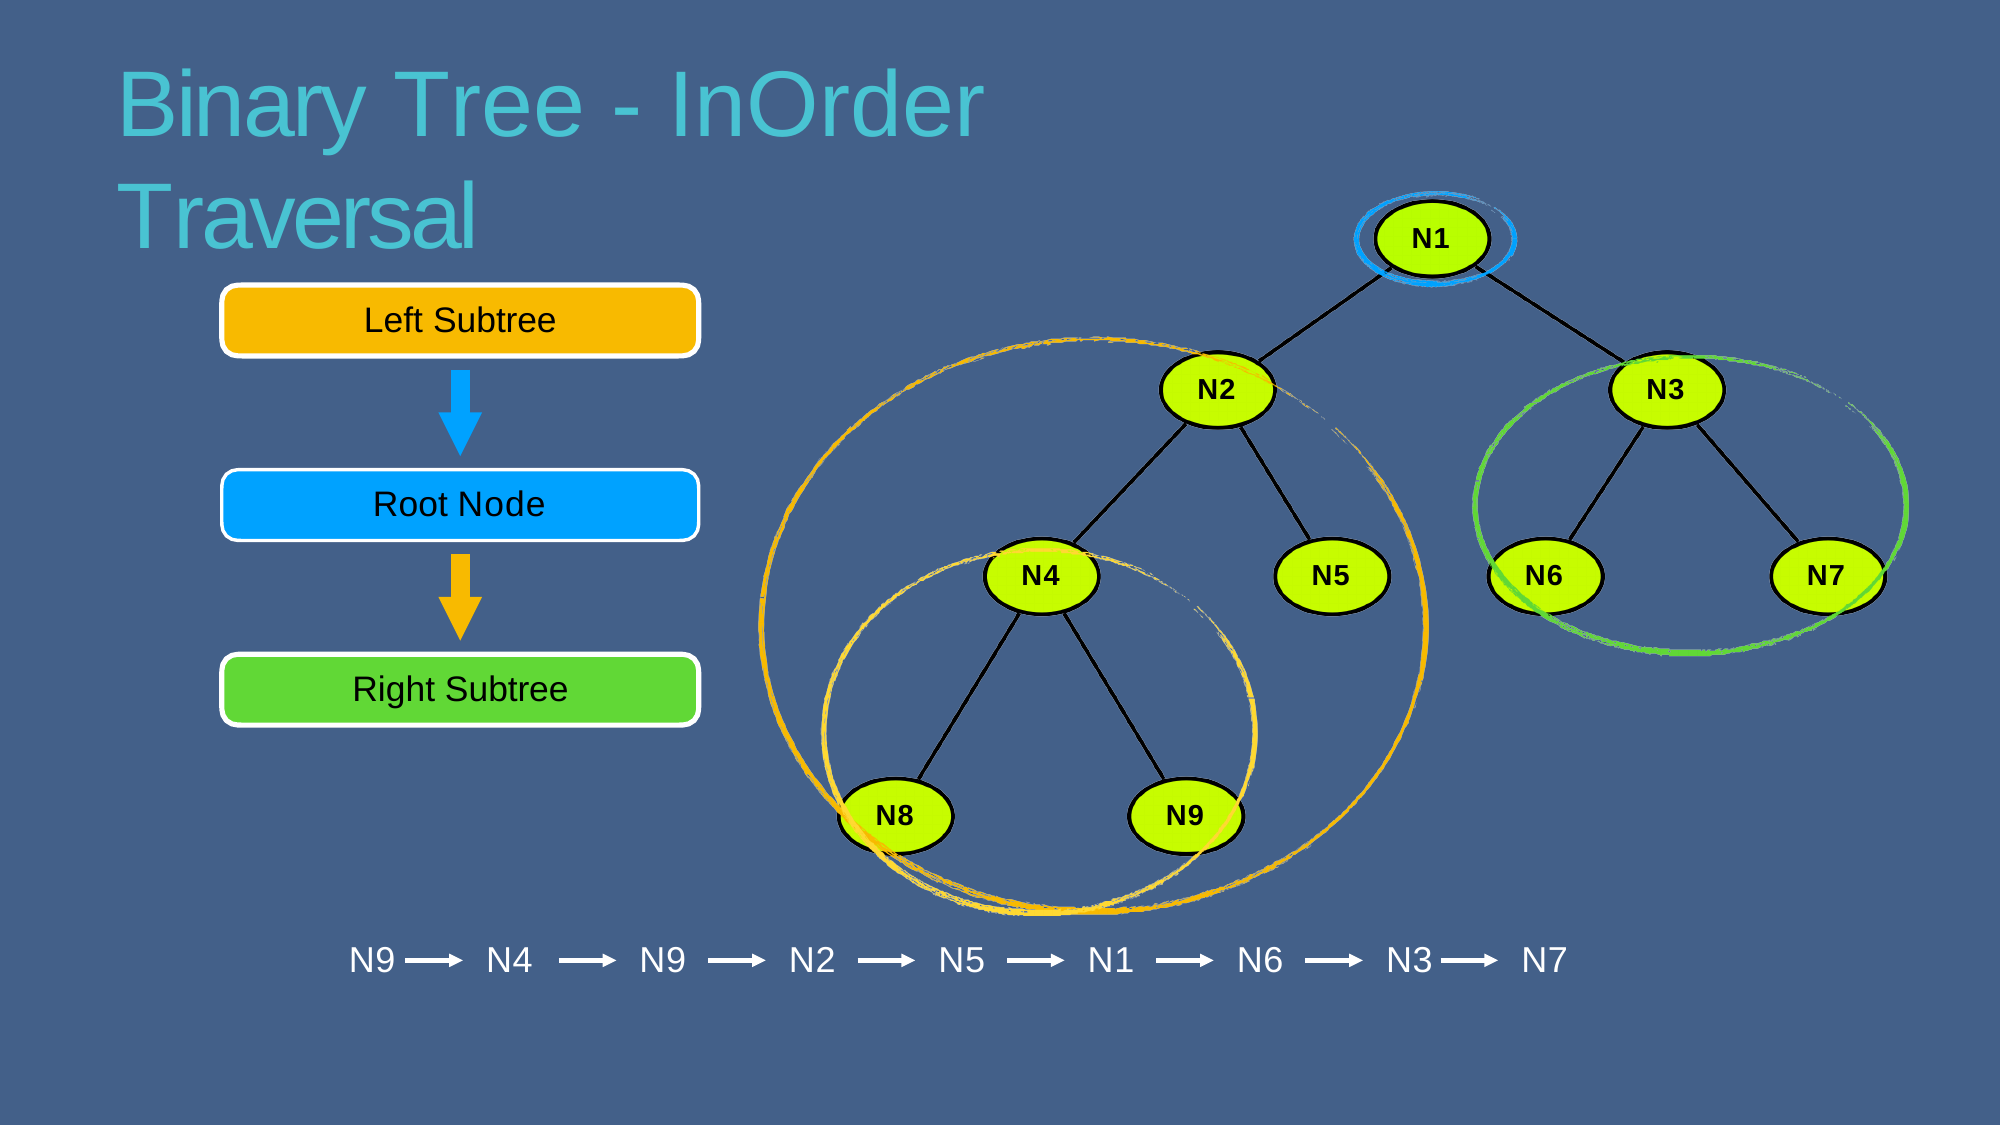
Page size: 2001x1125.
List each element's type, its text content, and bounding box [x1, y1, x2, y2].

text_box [405, 953, 464, 968]
text_box N9 [347, 934, 399, 980]
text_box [219, 283, 701, 358]
title Binary Tree - InOrder Traversal [32, 41, 1181, 268]
picture [758, 191, 1909, 917]
text_box N9 [638, 934, 690, 980]
text_box N3 [1384, 934, 1436, 980]
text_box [220, 468, 701, 542]
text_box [438, 369, 483, 457]
text_box N6 [1235, 934, 1287, 980]
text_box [1156, 953, 1214, 968]
text_box N2 [787, 934, 839, 980]
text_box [558, 953, 617, 968]
text_box N5 [937, 934, 989, 980]
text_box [708, 953, 766, 968]
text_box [438, 553, 483, 641]
text_box N4 [484, 934, 536, 980]
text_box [1440, 953, 1499, 968]
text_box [1305, 953, 1364, 968]
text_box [1006, 953, 1065, 968]
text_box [857, 953, 916, 968]
text_box N1 [1086, 934, 1138, 980]
text_box N7 [1519, 934, 1572, 980]
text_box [219, 652, 701, 727]
